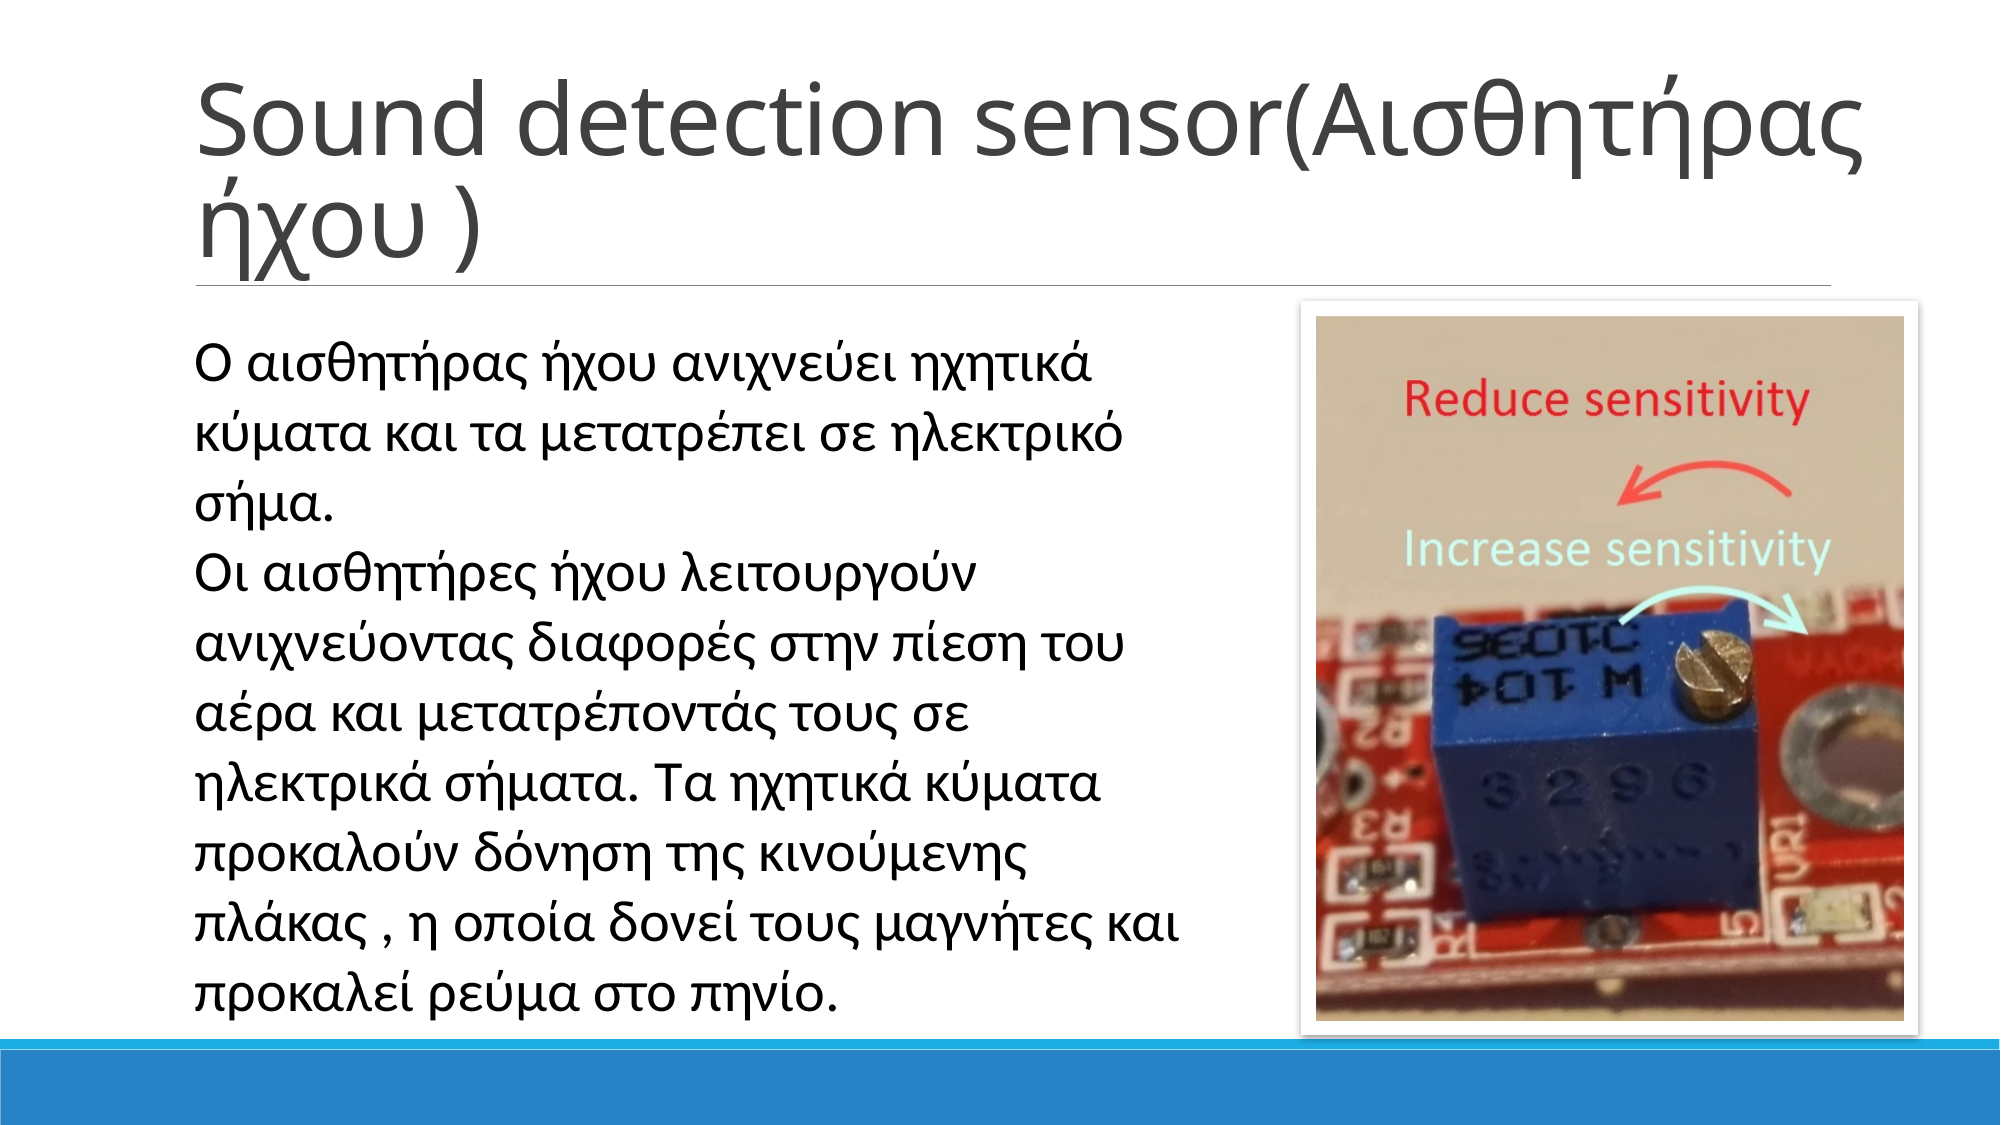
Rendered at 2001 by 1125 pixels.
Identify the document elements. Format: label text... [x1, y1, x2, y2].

title Sound detection sensor(Αισθητήρας ήχου ) [180, 47, 1948, 285]
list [1315, 315, 1905, 1022]
text_box Ο αισθητήρας ήχου ανιχνεύει ηχητικά κύματα και τα μετατρέπει σε ηλεκτρικό σήμα. Οι αισθητήρες ήχου λειτουργούν ανιχνεύοντας διαφορές στην πίεση του αέρα και μετατρέποντάς τους σε ηλεκτρικά σήματα. Τα ηχητικά κύματα προκαλούν δόνηση της κινούμενης πλάκας , η οποία δονεί τους μαγνήτες και προκαλεί ρεύμα στο πηνίο. [180, 315, 1229, 1031]
